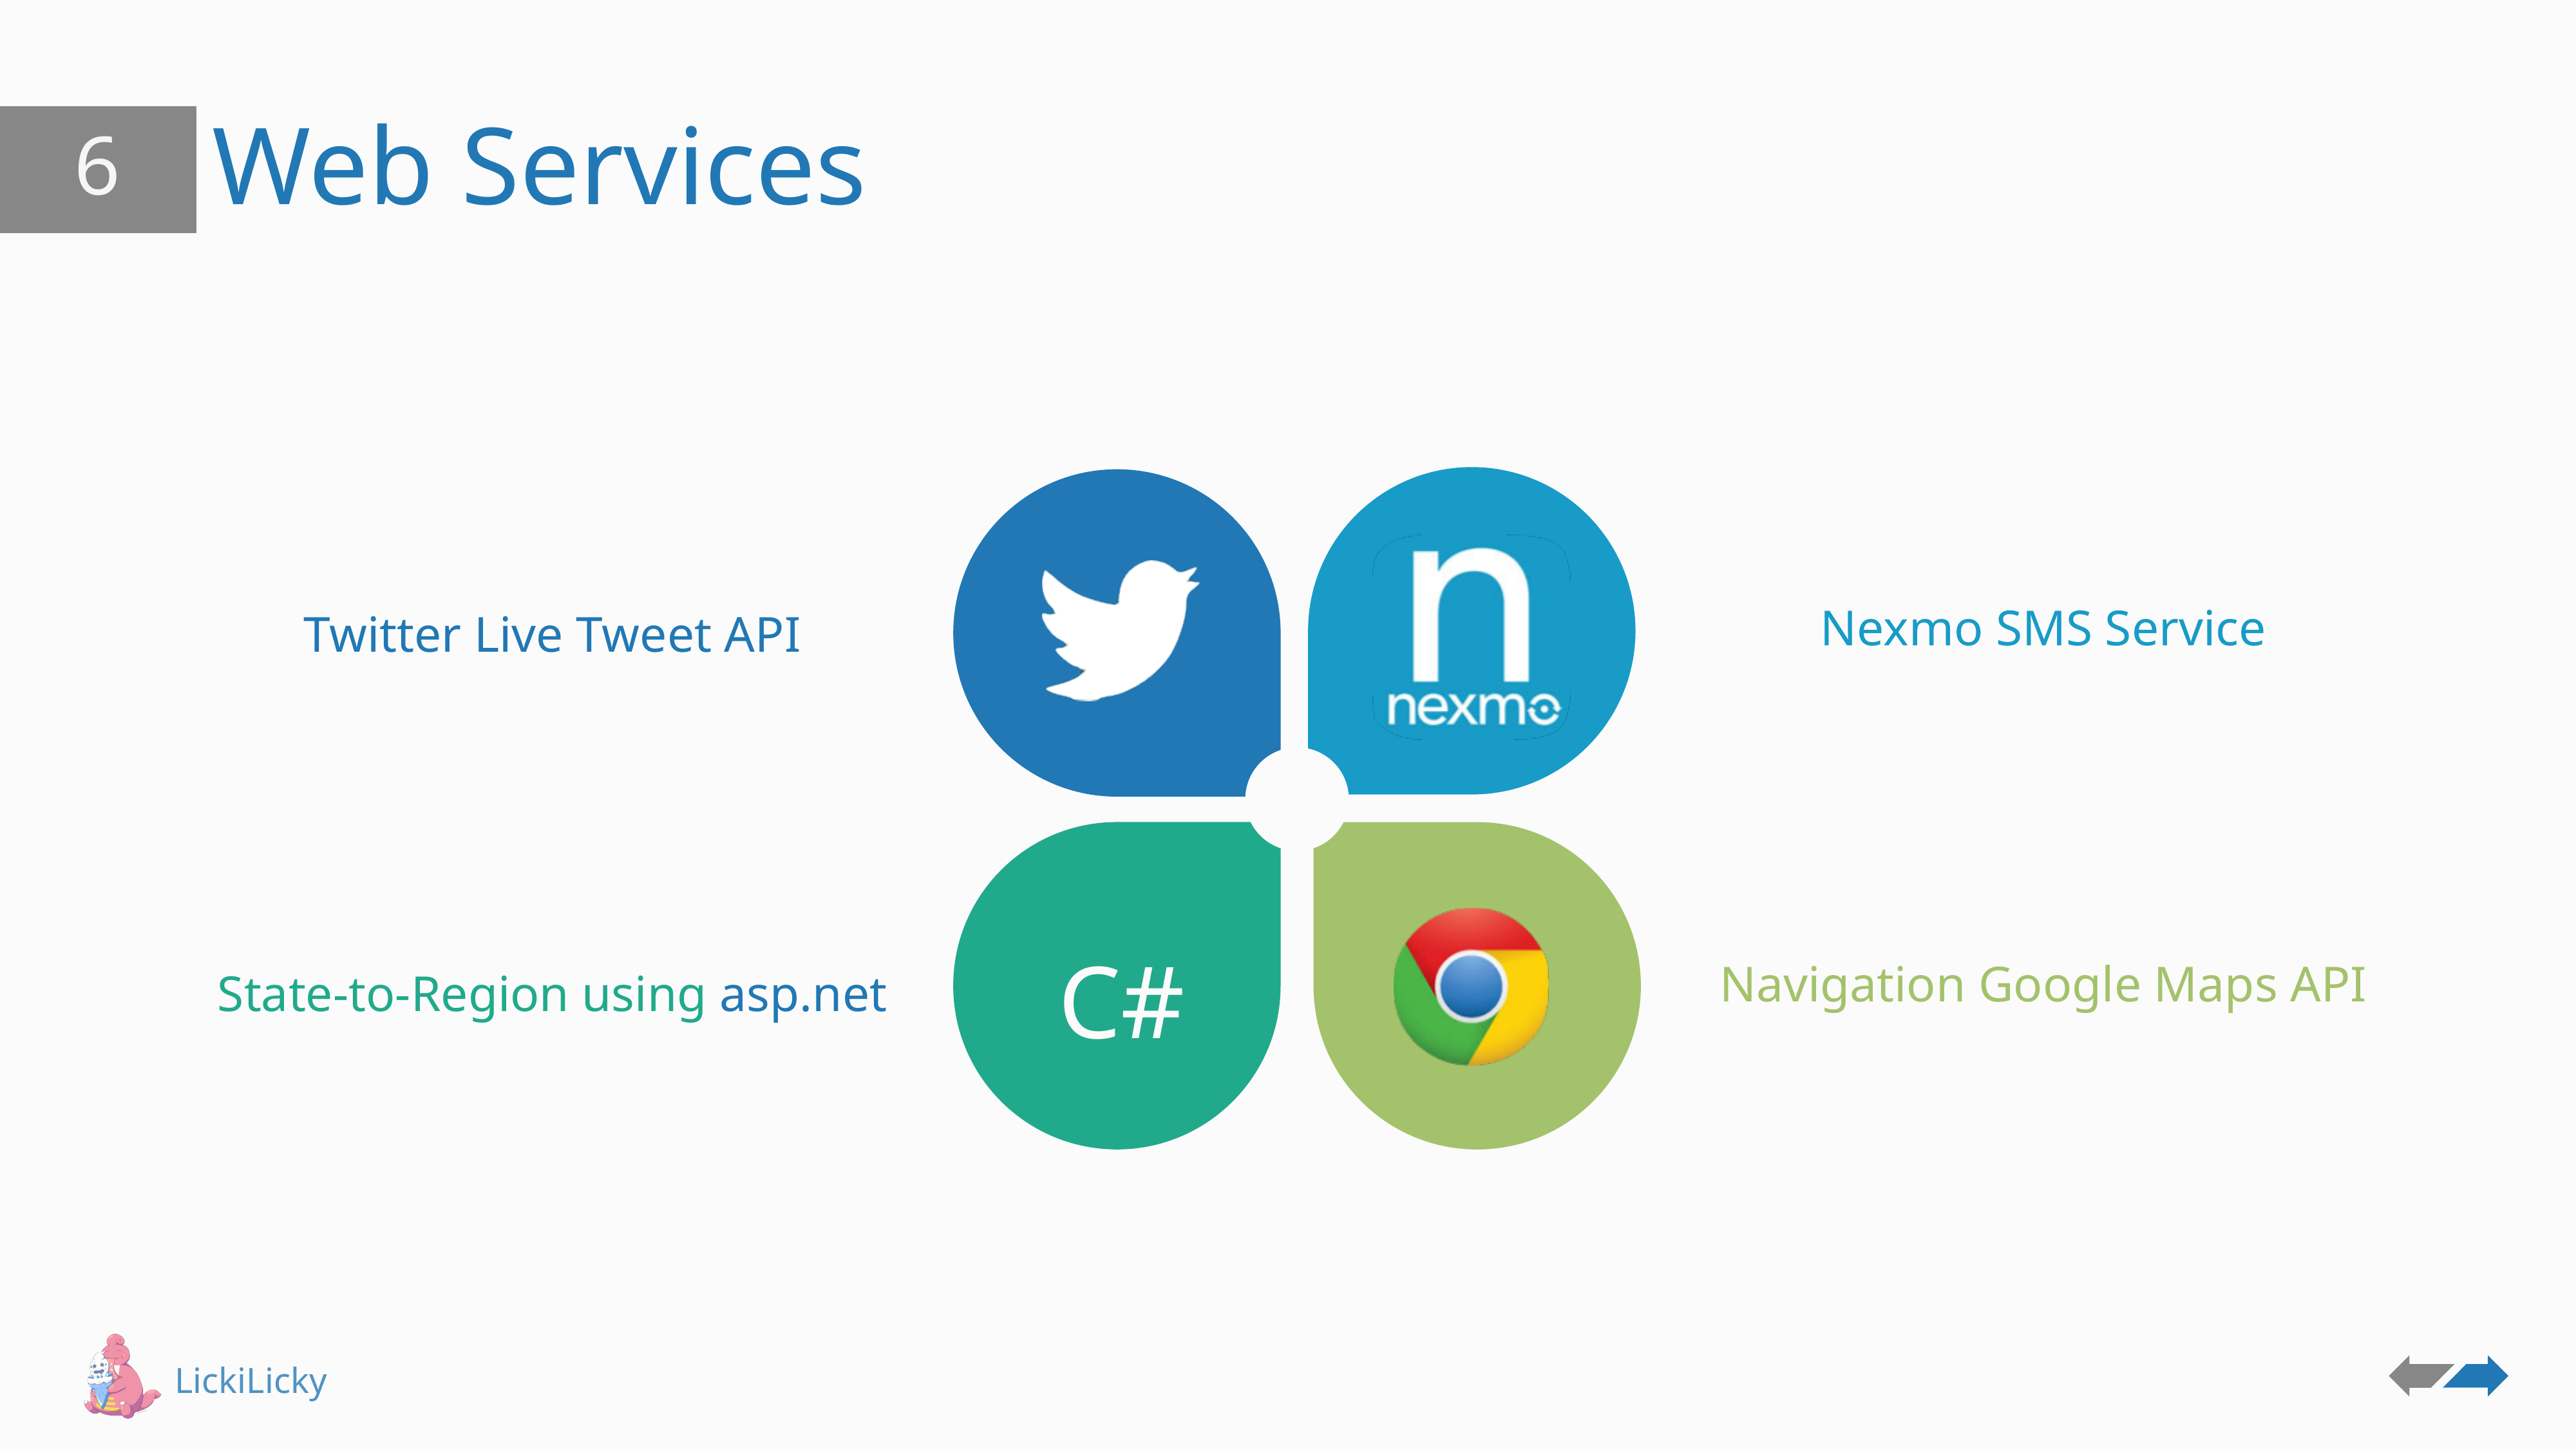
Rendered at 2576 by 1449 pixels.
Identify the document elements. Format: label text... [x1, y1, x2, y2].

title Web Services [202, 102, 2136, 238]
text_box Nexmo SMS Service [1820, 597, 2267, 656]
text_box 6 [20, 104, 175, 234]
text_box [952, 466, 1642, 1150]
text_box State-to-Region using asp.net [208, 953, 897, 1031]
text_box Navigation Google Maps API [1719, 953, 2367, 1012]
text_box [77, 1329, 164, 1424]
text_box Twitter Live Tweet API [303, 603, 802, 662]
